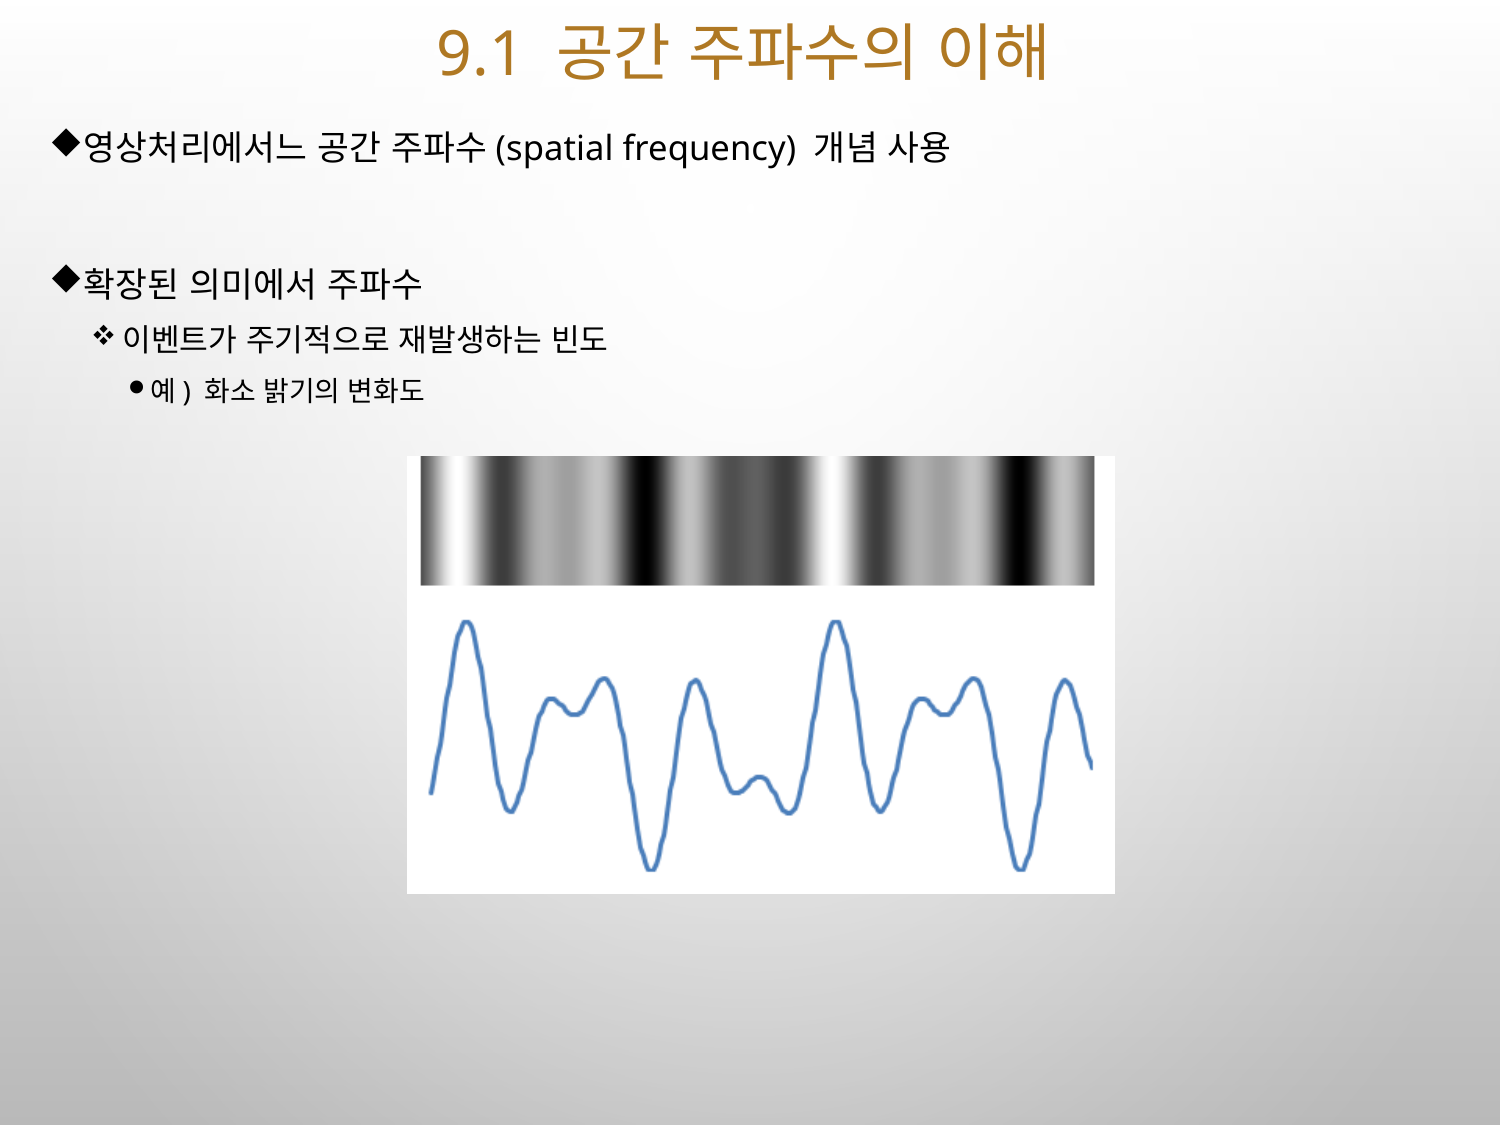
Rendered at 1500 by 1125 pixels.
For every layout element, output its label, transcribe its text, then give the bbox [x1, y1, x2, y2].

picture [0, 0, 1500, 1125]
list 영상처리에서느 공간 주파수(spatial frequency) 개념 사용 확장된 의미에서 주파수 이벤트가 주기적으로 재발생하는 빈도 예) 화소 밝기의 변화도 [34, 110, 1454, 1118]
title 9.1 공간 주파수의 이해 [34, 6, 1454, 104]
